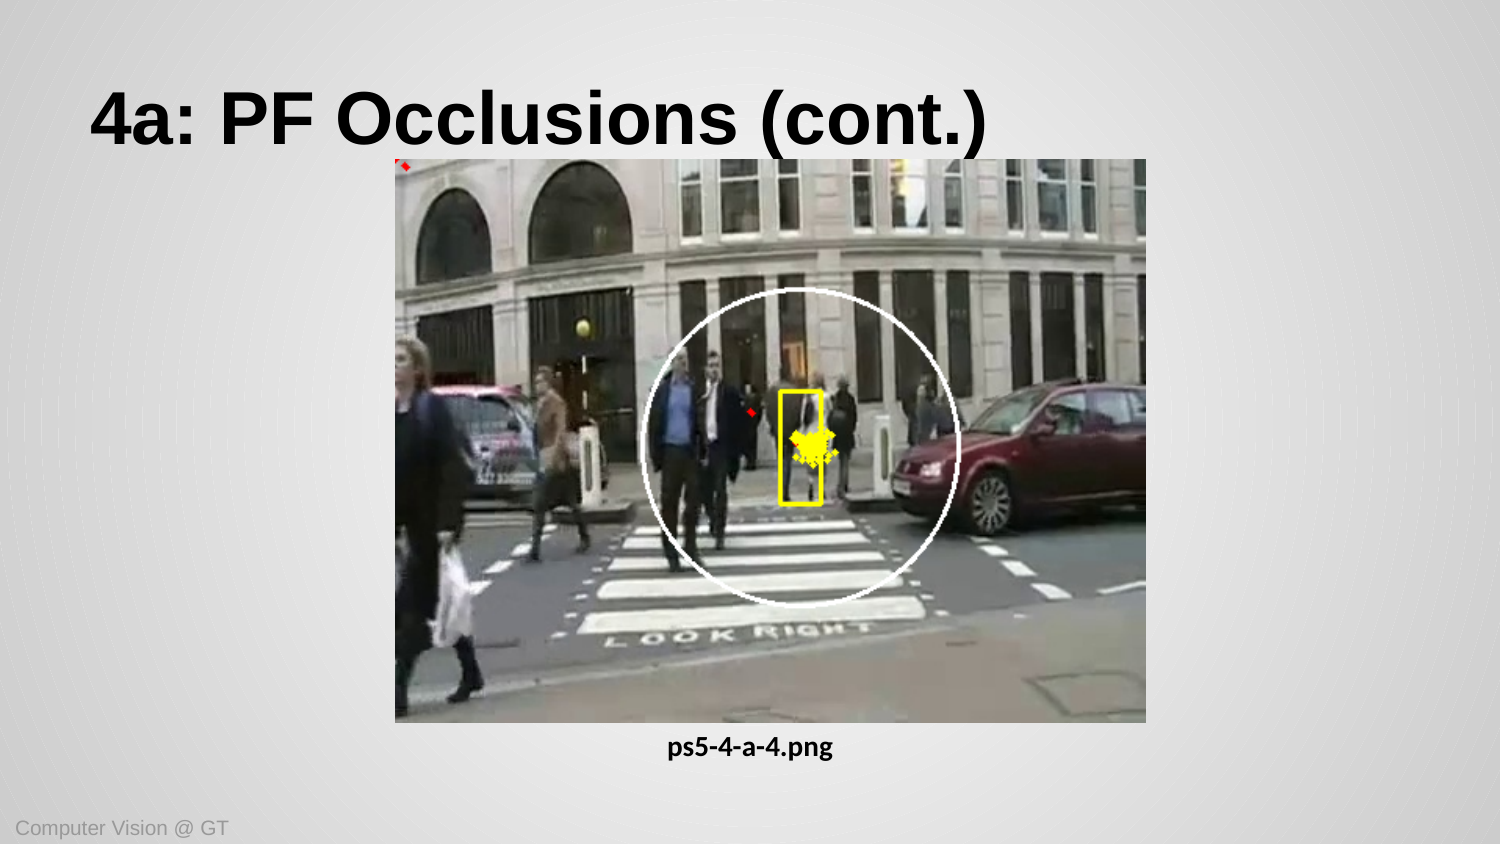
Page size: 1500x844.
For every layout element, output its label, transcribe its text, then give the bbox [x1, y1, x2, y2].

text_box Computer Vision @ GT [0, 811, 422, 844]
picture [395, 159, 1146, 723]
text_box ps5-4-a-4.png [395, 731, 1105, 791]
title 4a: PF Occlusions (cont.) [75, 33, 1425, 175]
